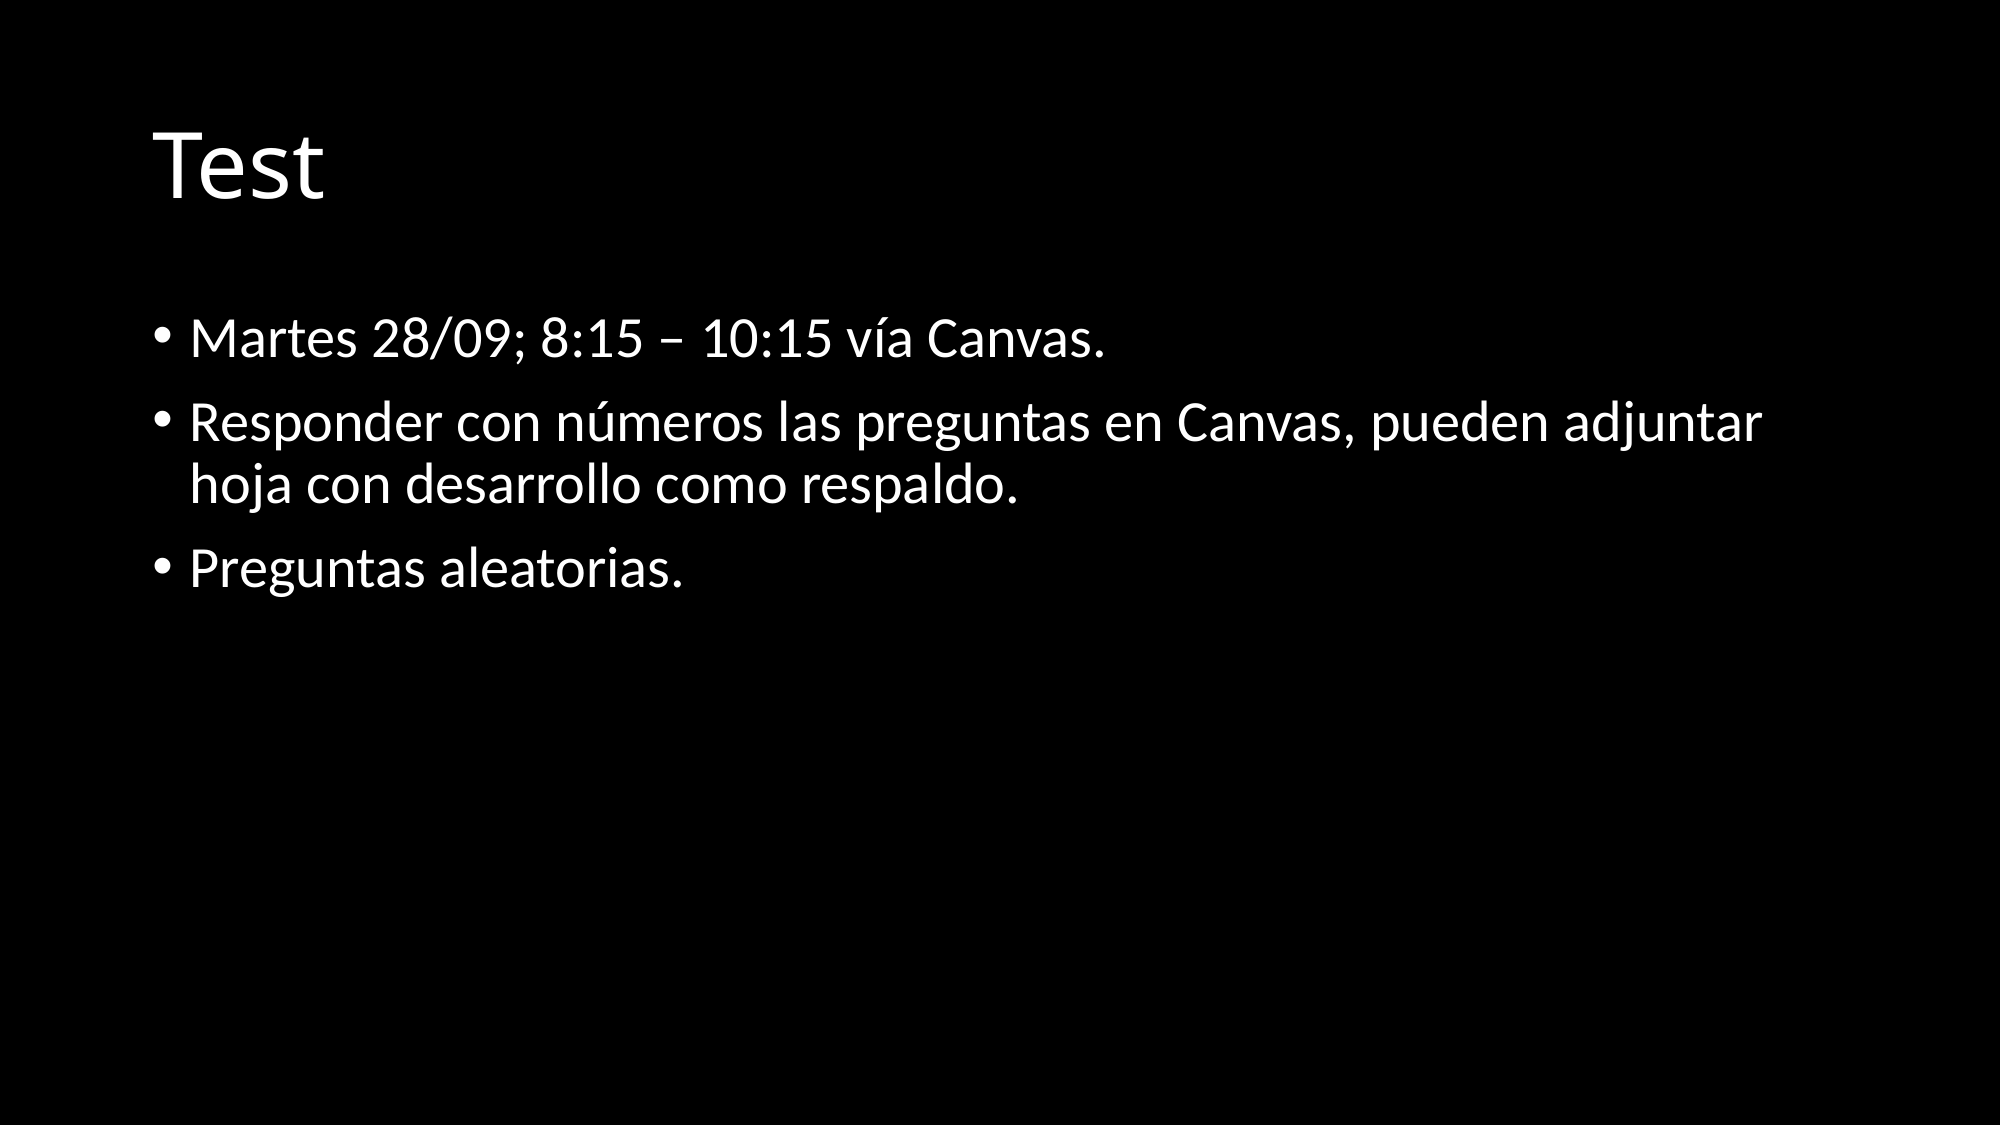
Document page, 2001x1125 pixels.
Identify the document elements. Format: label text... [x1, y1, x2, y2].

list Martes 28/09; 8:15 – 10:15 vía Canvas. Responder con números las preguntas en Canvas, pueden adjuntar hoja con desarrollo como respaldo. Preguntas aleatorias. [137, 299, 1863, 1014]
title Test [137, 59, 1863, 278]
